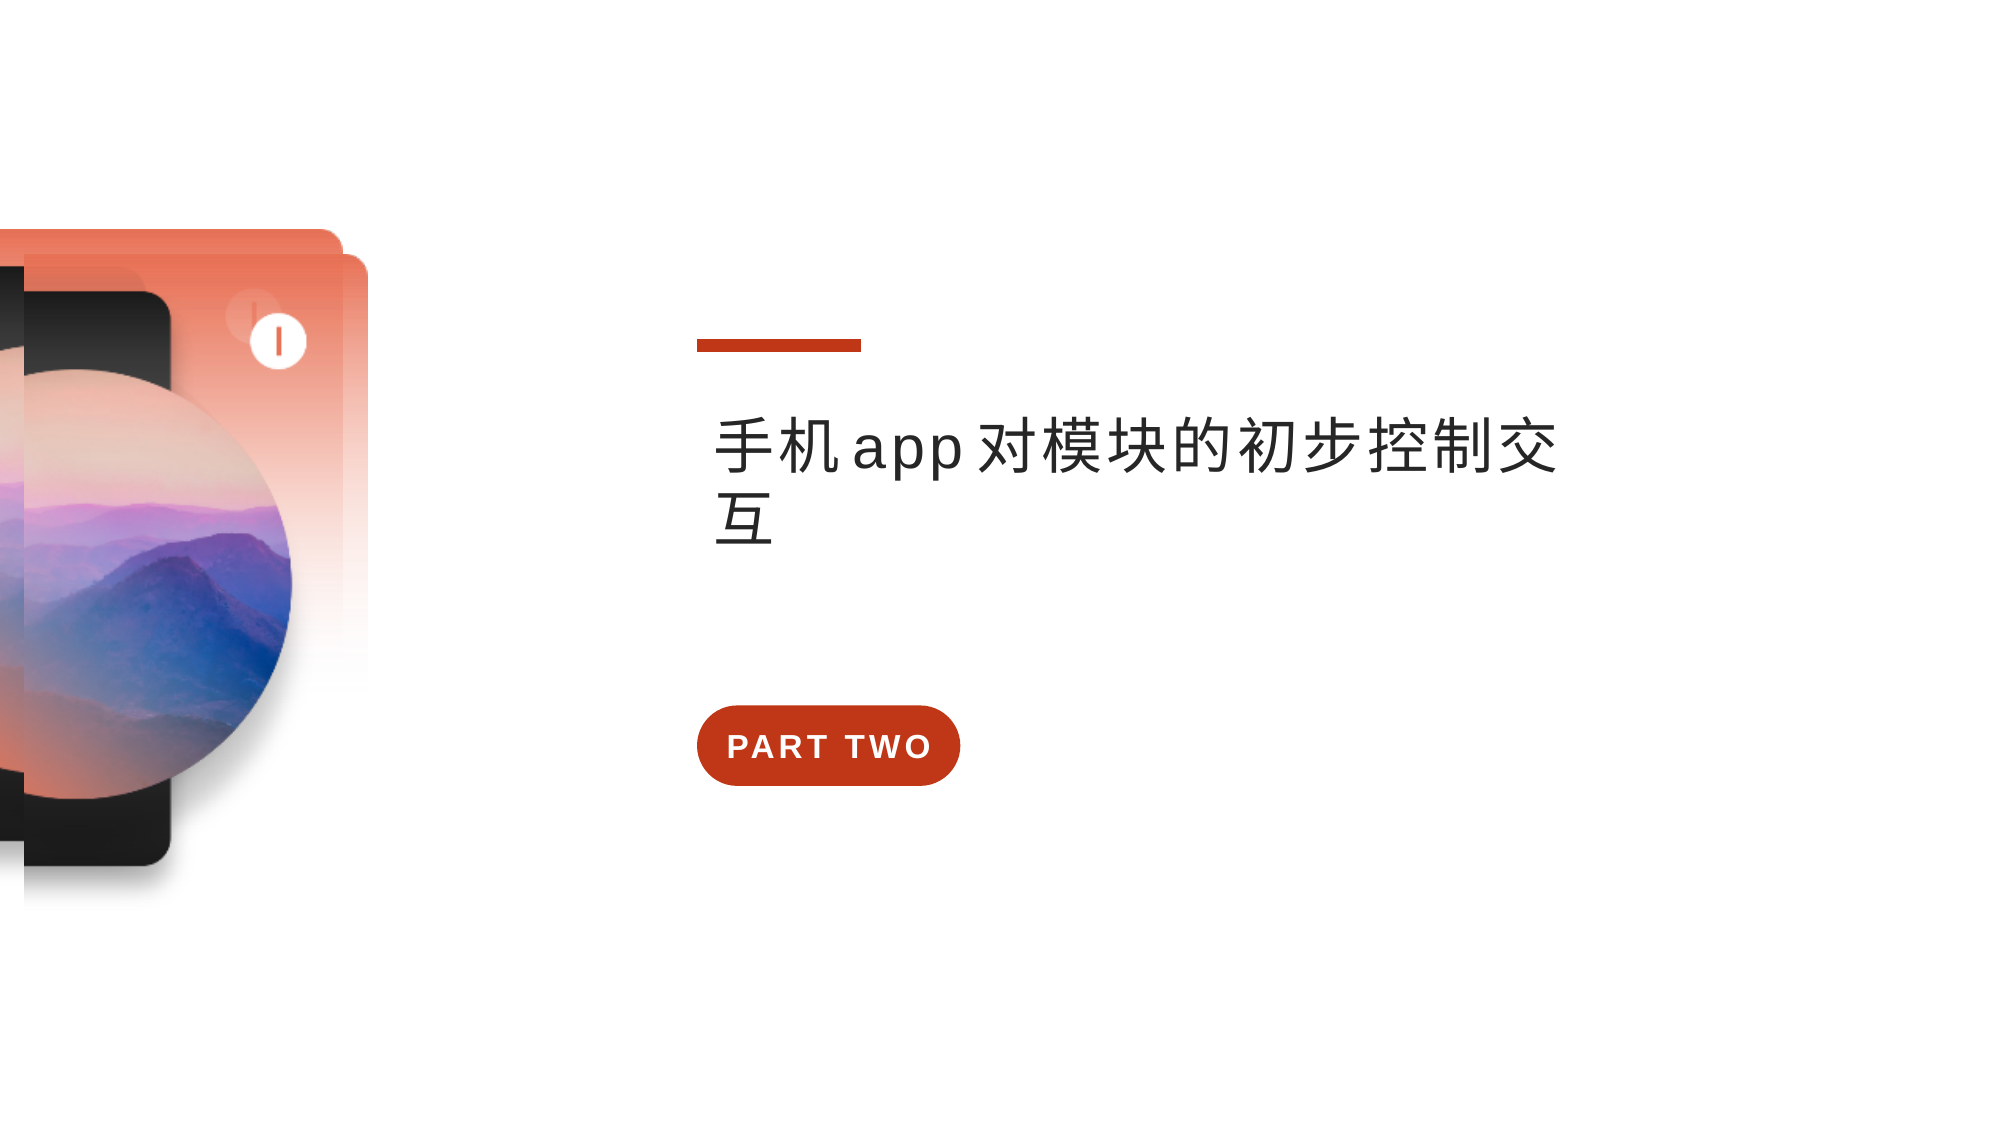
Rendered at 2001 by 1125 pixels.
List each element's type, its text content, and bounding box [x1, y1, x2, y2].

text_box [696, 338, 862, 353]
picture [0, 229, 368, 921]
title 手机app对模块的初步控制交互 [697, 400, 1616, 561]
text_box PART TWO [695, 704, 962, 787]
